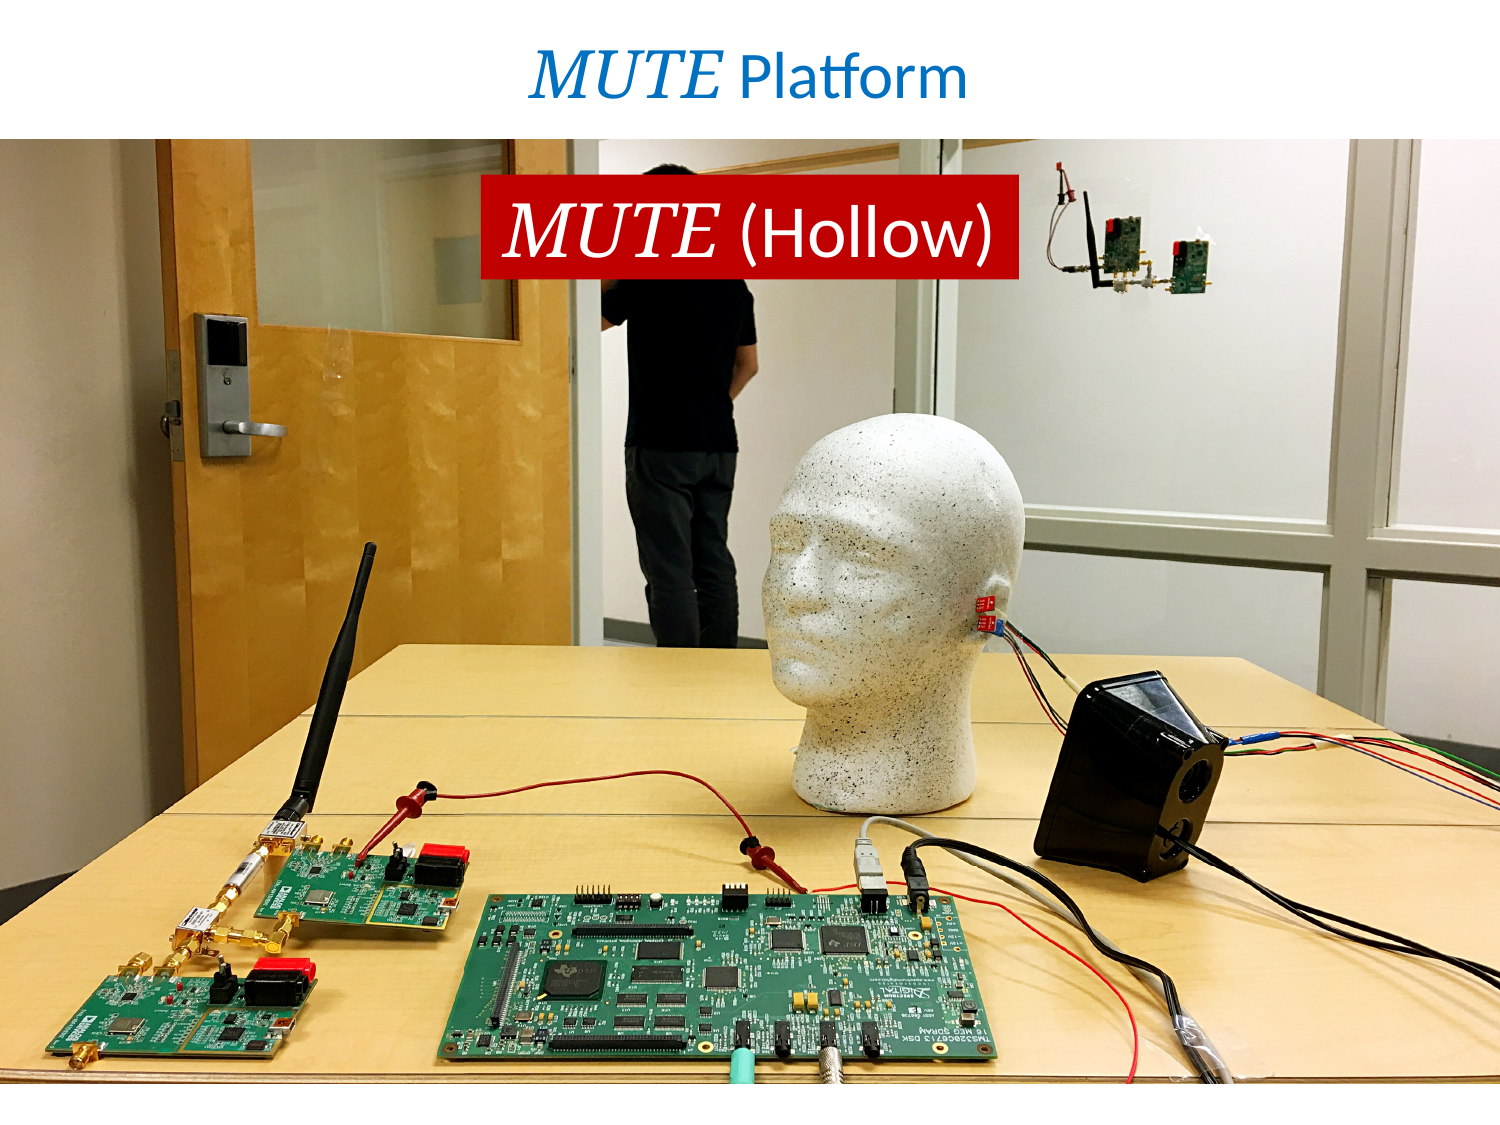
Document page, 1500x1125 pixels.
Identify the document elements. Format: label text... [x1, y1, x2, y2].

text_box MUTE Platform [514, 24, 986, 120]
picture [0, 139, 1500, 1084]
